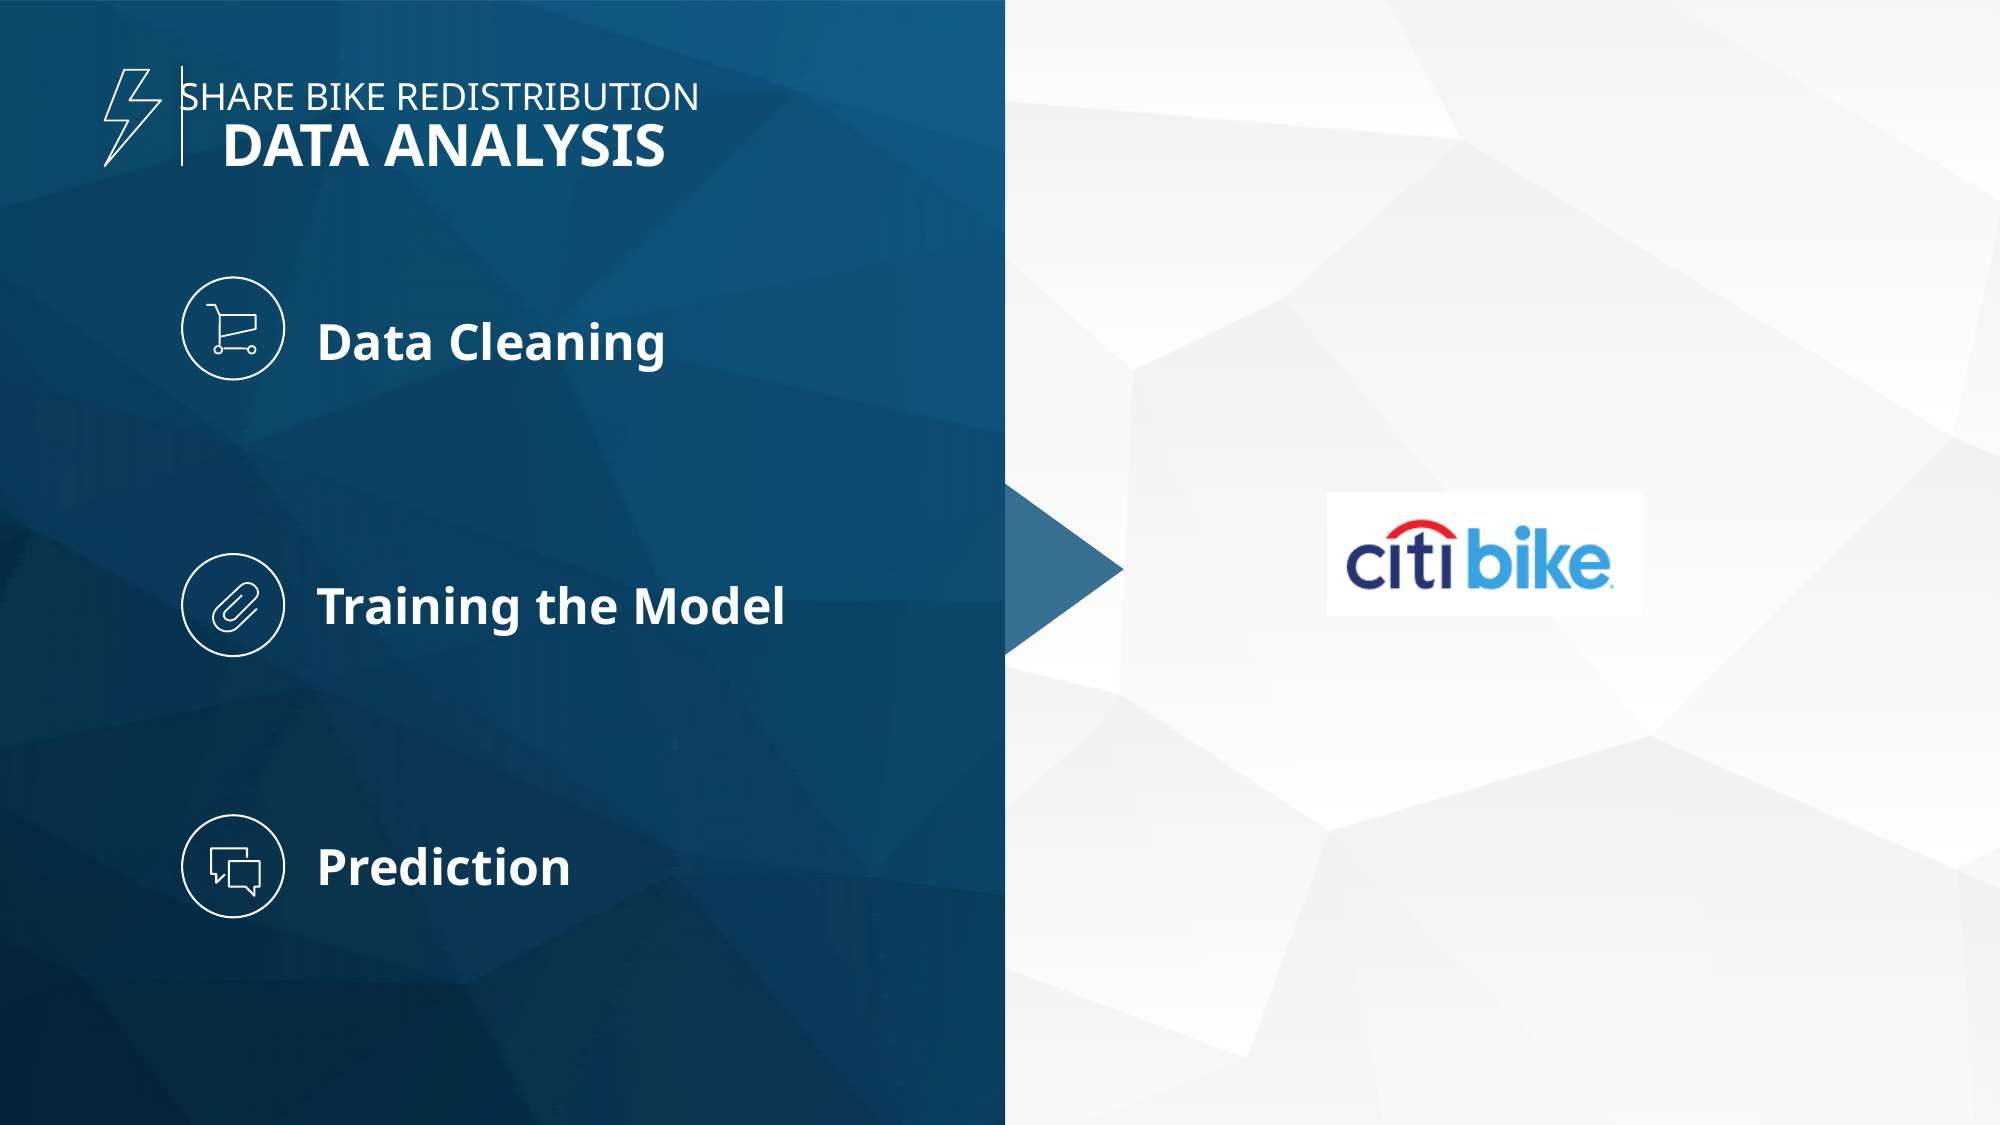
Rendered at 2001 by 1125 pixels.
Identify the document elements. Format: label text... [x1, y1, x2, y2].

text_box [181, 814, 286, 919]
text_box [181, 553, 286, 658]
text_box DATA ANALYSIS [206, 125, 682, 186]
text_box Training the Model [303, 568, 843, 641]
text_box SHARE BIKE REDISTRIBUTION [164, 33, 716, 125]
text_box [211, 848, 260, 896]
text_box [1003, 481, 1126, 658]
text_box [181, 276, 286, 381]
text_box [213, 582, 259, 632]
text_box Prediction [303, 830, 843, 902]
picture [0, 0, 2001, 1125]
text_box [104, 69, 162, 167]
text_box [206, 304, 256, 354]
text_box Data Cleaning [303, 304, 843, 376]
